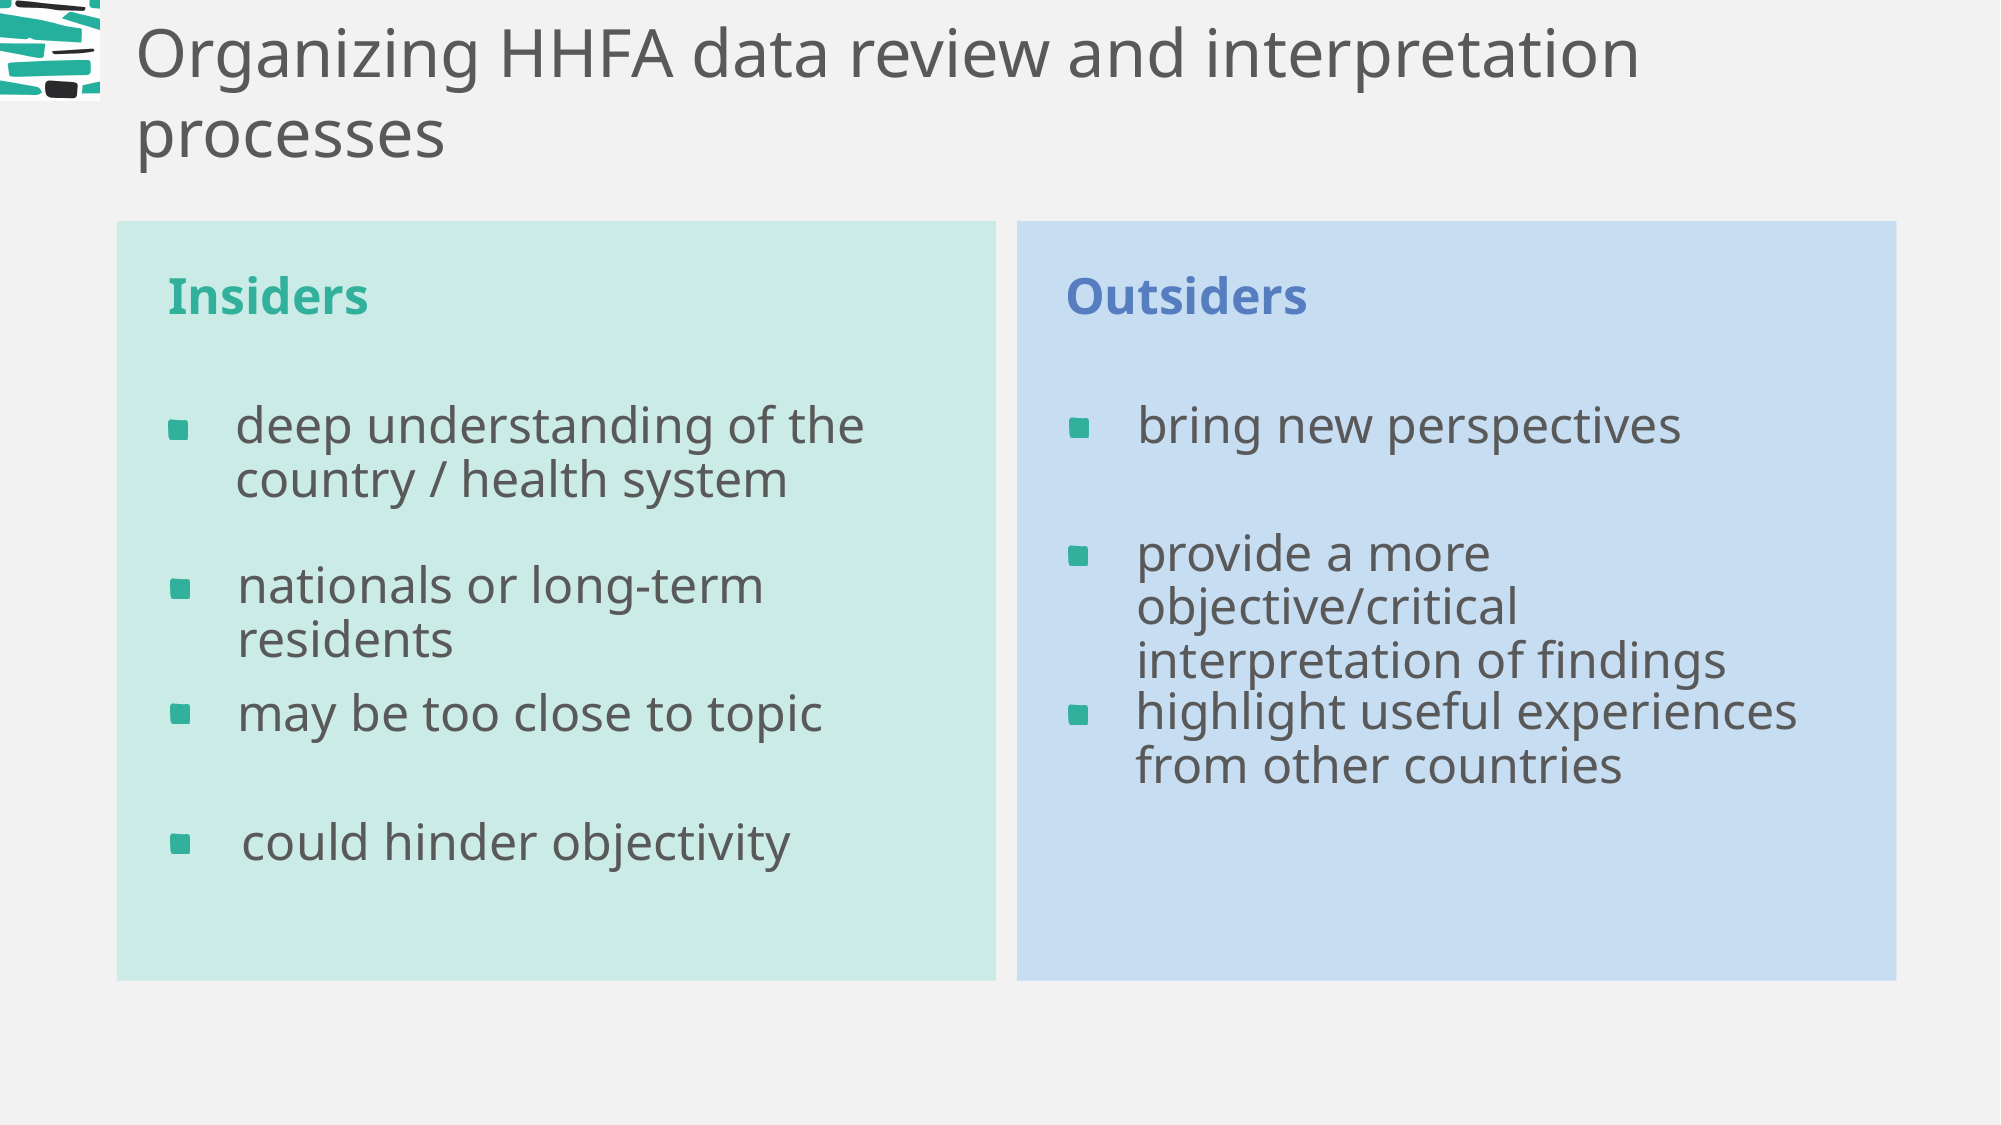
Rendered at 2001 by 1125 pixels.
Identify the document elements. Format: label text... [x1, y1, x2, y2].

picture [168, 419, 188, 440]
text_box Outsiders [1050, 263, 1864, 333]
text_box bring new perspectives [1122, 392, 1881, 462]
text_box Insiders [153, 263, 968, 333]
picture [170, 833, 190, 854]
text_box highlight useful experiences from other countries [1120, 679, 1881, 802]
text_box [116, 221, 997, 981]
picture [170, 578, 190, 599]
text_box [1017, 221, 1897, 981]
text_box nationals or long-term residents [222, 553, 966, 676]
text_box deep understanding of the country / health system [220, 392, 980, 516]
picture [1068, 545, 1088, 566]
text_box could hinder objectivity [226, 809, 983, 879]
text_box may be too close to topic [222, 680, 983, 750]
picture [1068, 704, 1088, 725]
picture [1069, 417, 1089, 438]
picture [170, 703, 190, 724]
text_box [0, 0, 1967, 101]
text_box provide a more objective/critical interpretation of findings [1120, 520, 1864, 679]
